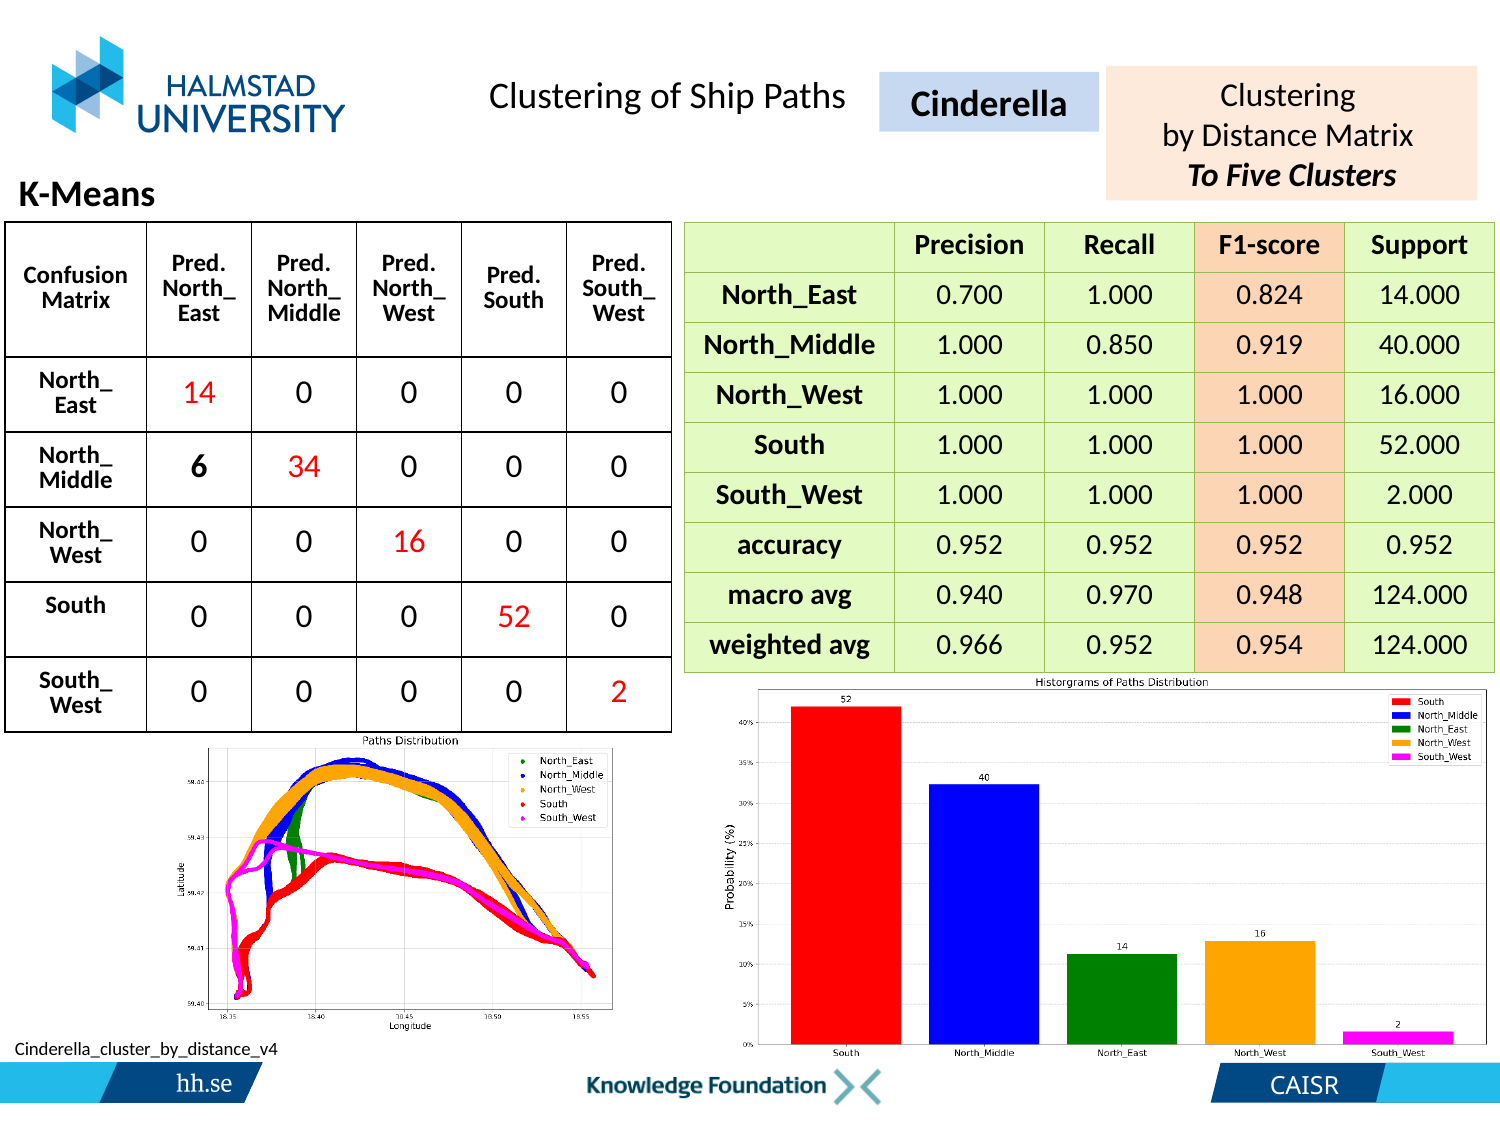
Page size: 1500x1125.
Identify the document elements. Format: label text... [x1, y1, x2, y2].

table_cell 0.700 [895, 273, 1044, 322]
text_box Clustering by Distance Matrix To Five Clusters [1106, 65, 1478, 201]
table_cell 0 [252, 508, 356, 581]
table_header Pred. South_West [567, 223, 671, 356]
table_cell 6 [147, 433, 251, 506]
table_cell 16.000 [1345, 373, 1494, 422]
table_cell 0 [567, 508, 671, 581]
table_cell 1.000 [895, 323, 1044, 372]
table_cell 0 [462, 358, 566, 431]
table_cell 0.952 [1045, 623, 1194, 664]
text_box K-Means [0, 161, 175, 222]
table_header Pred. North_West [357, 223, 461, 356]
table_cell 52 [462, 583, 566, 656]
table_cell 1.000 [1045, 423, 1194, 472]
table_cell 0.954 [1195, 623, 1344, 664]
table_cell 0 [462, 433, 566, 506]
table_cell 1.000 [1045, 273, 1194, 322]
table_cell 0 [252, 358, 356, 431]
table_cell 0.824 [1195, 273, 1344, 322]
table_cell 0 [462, 508, 566, 581]
table_cell South_ West [6, 658, 146, 731]
text_box Cinderella [879, 71, 1100, 132]
table_cell 0 [147, 508, 251, 581]
table_cell 0.940 [895, 573, 1044, 622]
table_cell 1.000 [895, 373, 1044, 422]
table_cell South [6, 583, 146, 656]
picture [52, 36, 345, 133]
table_cell North_West [685, 373, 894, 422]
table_cell 0 [567, 433, 671, 506]
table_cell 0.850 [1045, 323, 1194, 372]
table_cell 1.000 [1195, 423, 1344, 472]
table_header [685, 223, 894, 272]
table_cell 0 [147, 658, 251, 731]
table_cell 0.966 [895, 623, 1044, 664]
table_cell 124.000 [1345, 573, 1494, 622]
table_cell 0 [252, 583, 356, 656]
table_cell 0.952 [895, 523, 1044, 572]
table_cell 14 [147, 358, 251, 431]
table_cell 0 [357, 658, 461, 728]
table_cell 124.000 [1345, 623, 1494, 667]
table_cell 0.952 [1345, 523, 1494, 572]
table_cell 34 [252, 433, 356, 506]
picture [174, 730, 618, 1031]
table_cell 52.000 [1345, 423, 1494, 472]
table_cell 0 [252, 658, 356, 728]
table_cell 1.000 [1045, 373, 1194, 422]
table_cell 1.000 [895, 423, 1044, 472]
table_header Pred. North_Middle [252, 223, 356, 356]
table_cell North_Middle [685, 323, 894, 372]
table_cell 1.000 [1045, 473, 1194, 522]
table_cell 0 [357, 358, 461, 431]
table_cell 0.952 [1195, 523, 1344, 572]
picture [572, 666, 1491, 1113]
table_header Pred. South [462, 223, 566, 356]
text_box Clustering of Ship Paths [421, 63, 924, 124]
table_cell 0.952 [1045, 523, 1194, 572]
table_cell 0 [567, 583, 671, 656]
table_cell 0 [147, 583, 251, 656]
table_cell 0.948 [1195, 573, 1344, 622]
table_cell 2 [567, 658, 671, 731]
table_cell 14.000 [1345, 273, 1494, 322]
text_box Cinderella_cluster_by_distance_v4 [0, 1029, 427, 1067]
table_cell 1.000 [895, 473, 1044, 522]
table_cell 2.000 [1345, 473, 1494, 522]
table_cell weighted avg [685, 623, 894, 672]
table_cell 0 [357, 433, 461, 506]
table_cell North_East [685, 273, 894, 322]
table_cell macro avg [685, 573, 894, 622]
table_header Support [1345, 223, 1494, 272]
table_cell 0.970 [1045, 573, 1194, 622]
table_header Confusion Matrix [6, 223, 146, 356]
table_cell 0 [462, 658, 566, 728]
table_cell 0 [567, 358, 671, 431]
table_cell 0.919 [1195, 323, 1344, 372]
table_cell 1.000 [1195, 473, 1344, 522]
table_cell South [685, 423, 894, 472]
table_header Recall [1045, 223, 1194, 272]
table_cell 16 [357, 508, 461, 581]
picture [0, 1067, 263, 1103]
table_cell North_ East [6, 358, 146, 431]
table_cell 1.000 [1195, 373, 1344, 422]
table_cell North_ West [6, 508, 146, 581]
table_cell 0 [357, 583, 461, 656]
table_cell accuracy [685, 523, 894, 572]
table_header Pred. North_East [147, 223, 251, 356]
table_header F1-score [1195, 223, 1344, 272]
table_cell 40.000 [1345, 323, 1494, 372]
table_cell North_ Middle [6, 433, 146, 506]
table_header Precision [895, 223, 1044, 272]
table_cell South_West [685, 473, 894, 522]
